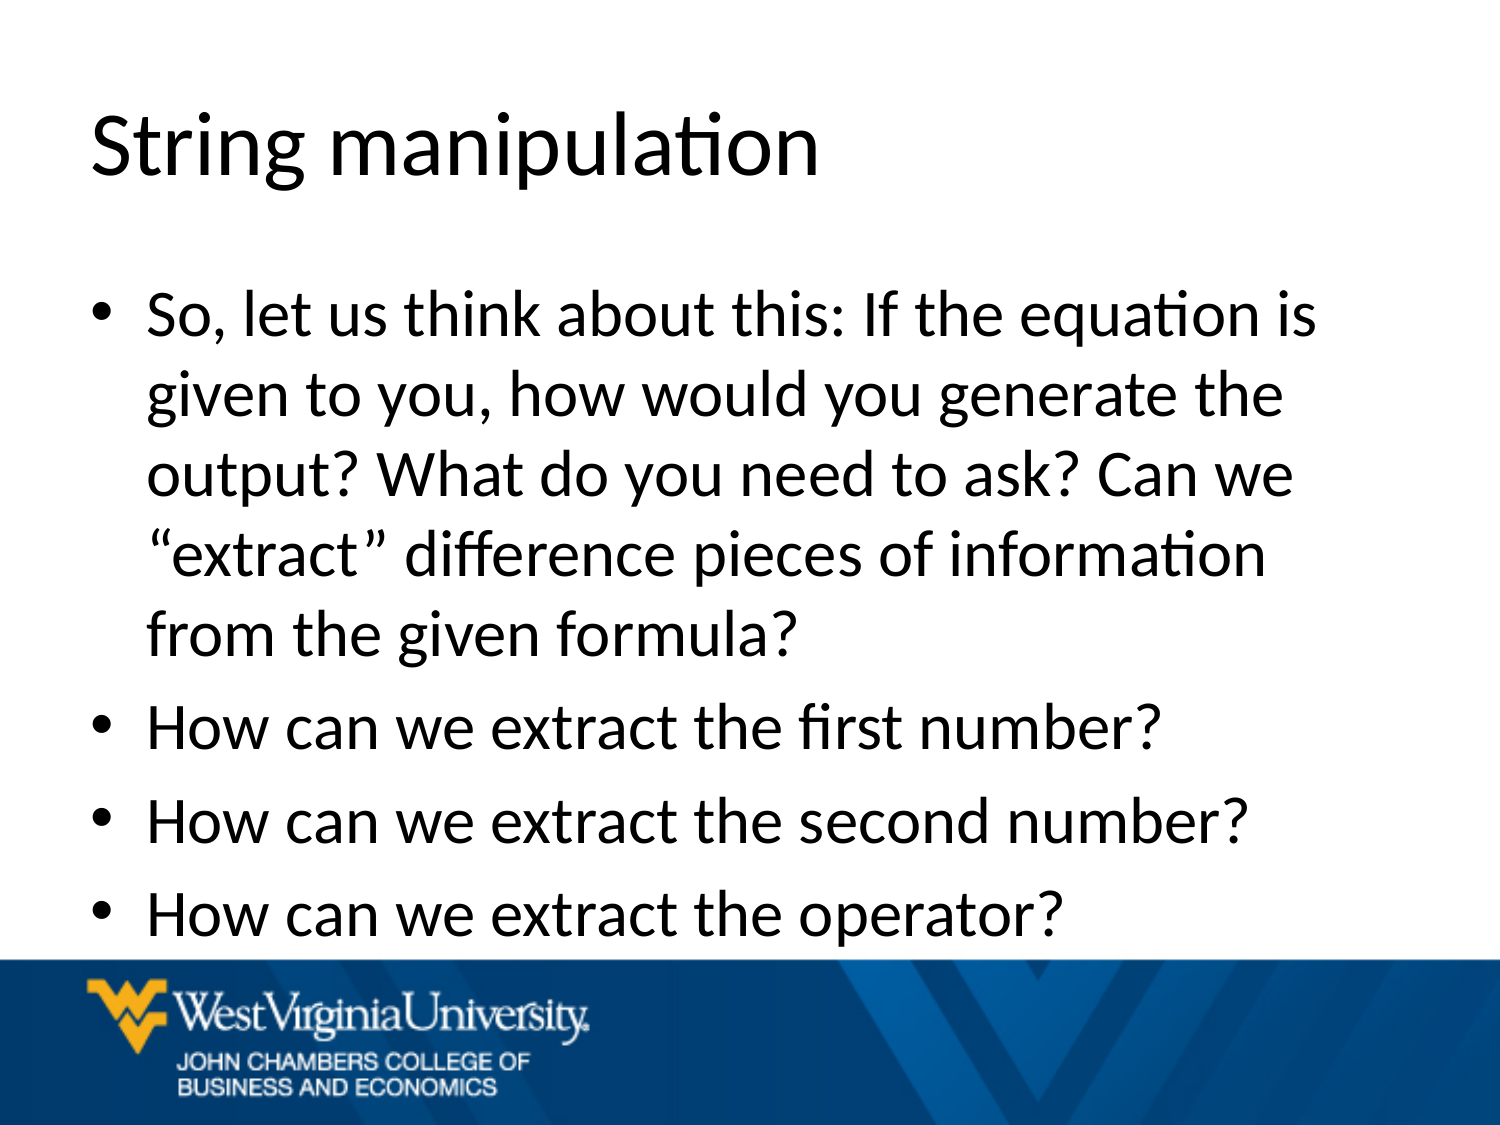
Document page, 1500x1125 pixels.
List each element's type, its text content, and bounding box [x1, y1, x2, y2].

picture [0, 0, 1500, 1125]
title String manipulation [75, 45, 1425, 233]
list So, let us think about this: If the equation is given to you, how would you generate the output? What do you need to ask? Can we “extract” difference pieces of information from the given formula? How can we extract the first number? How can we extract the second number? How can we extract the operator? [75, 262, 1425, 1005]
